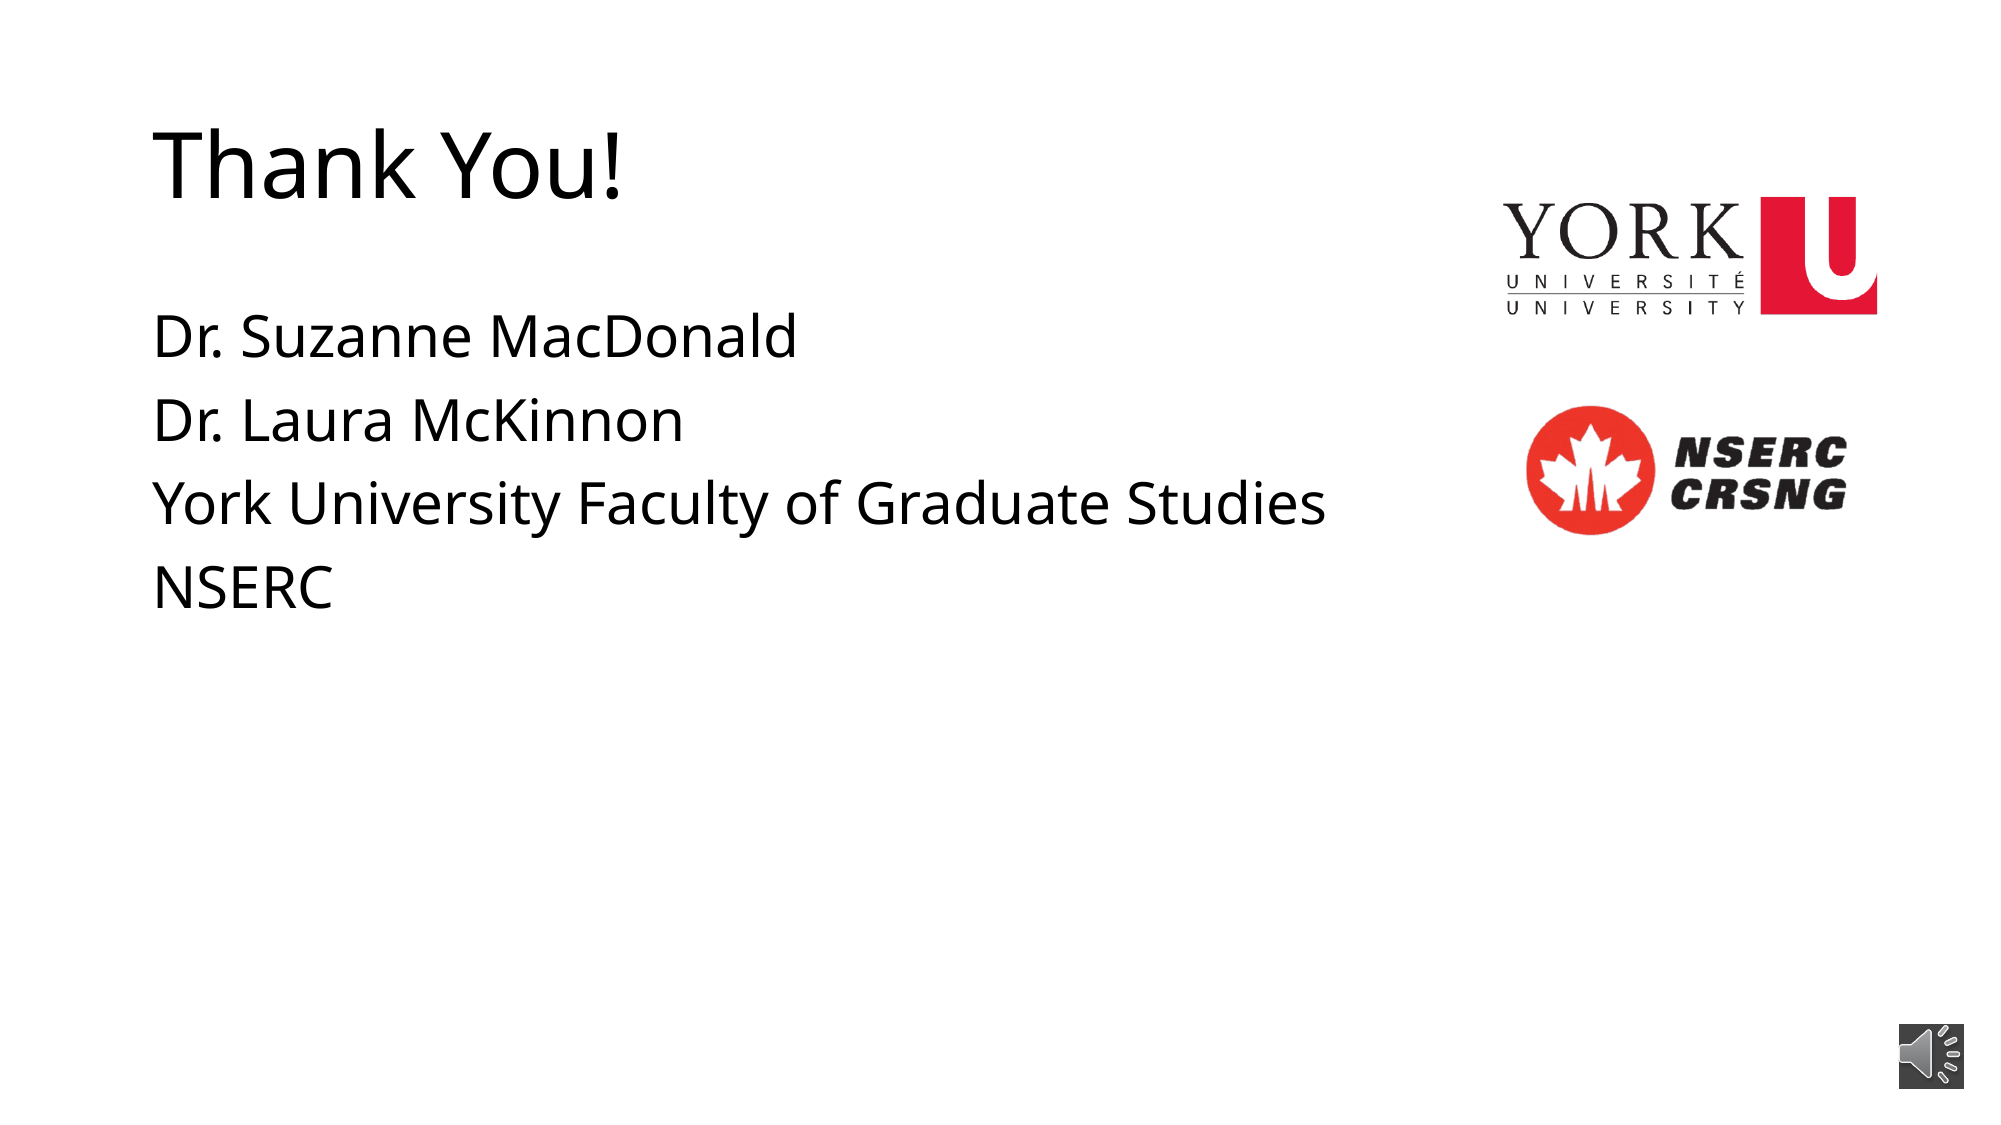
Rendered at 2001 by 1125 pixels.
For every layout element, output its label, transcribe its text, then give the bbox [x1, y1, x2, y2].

picture [1897, 1022, 1965, 1090]
list Dr. Suzanne MacDonald Dr. Laura McKinnon York University Faculty of Graduate Studies NSERC [137, 299, 1863, 1014]
picture [1486, 182, 1894, 330]
title Thank You! [137, 59, 1863, 278]
picture [1522, 377, 1854, 564]
